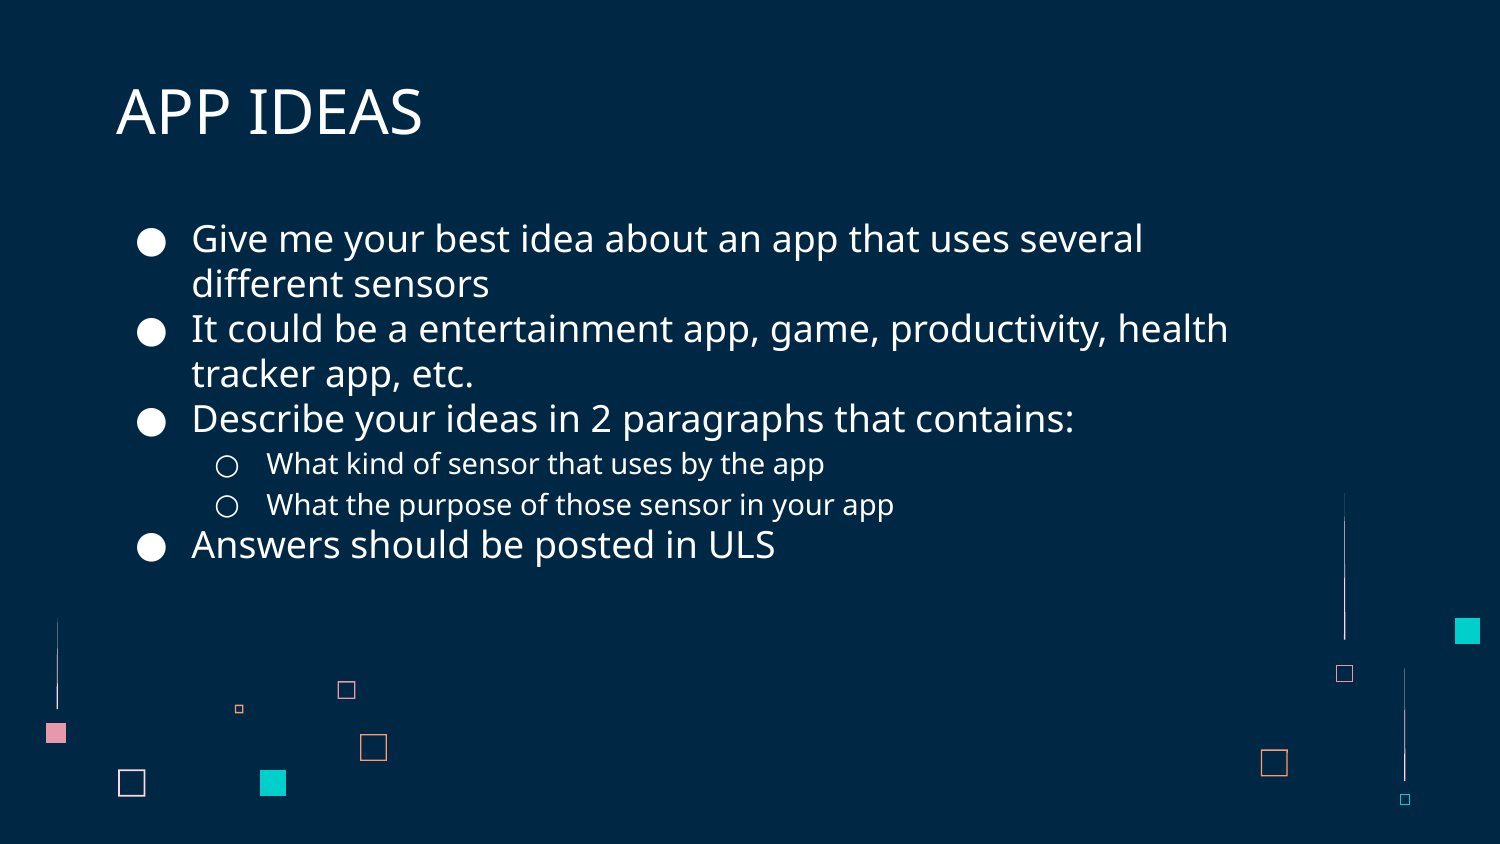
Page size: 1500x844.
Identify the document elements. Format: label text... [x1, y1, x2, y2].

title APP IDEAS [101, 67, 1049, 163]
list Give me your best idea about an app that uses several different sensors It could be a entertainment app, game, productivity, health tracker app, etc. Describe your ideas in 2 paragraphs that contains: What kind of sensor that uses by the app What the purpose of those sensor in your app Answers should be posted in ULS [101, 200, 1276, 544]
